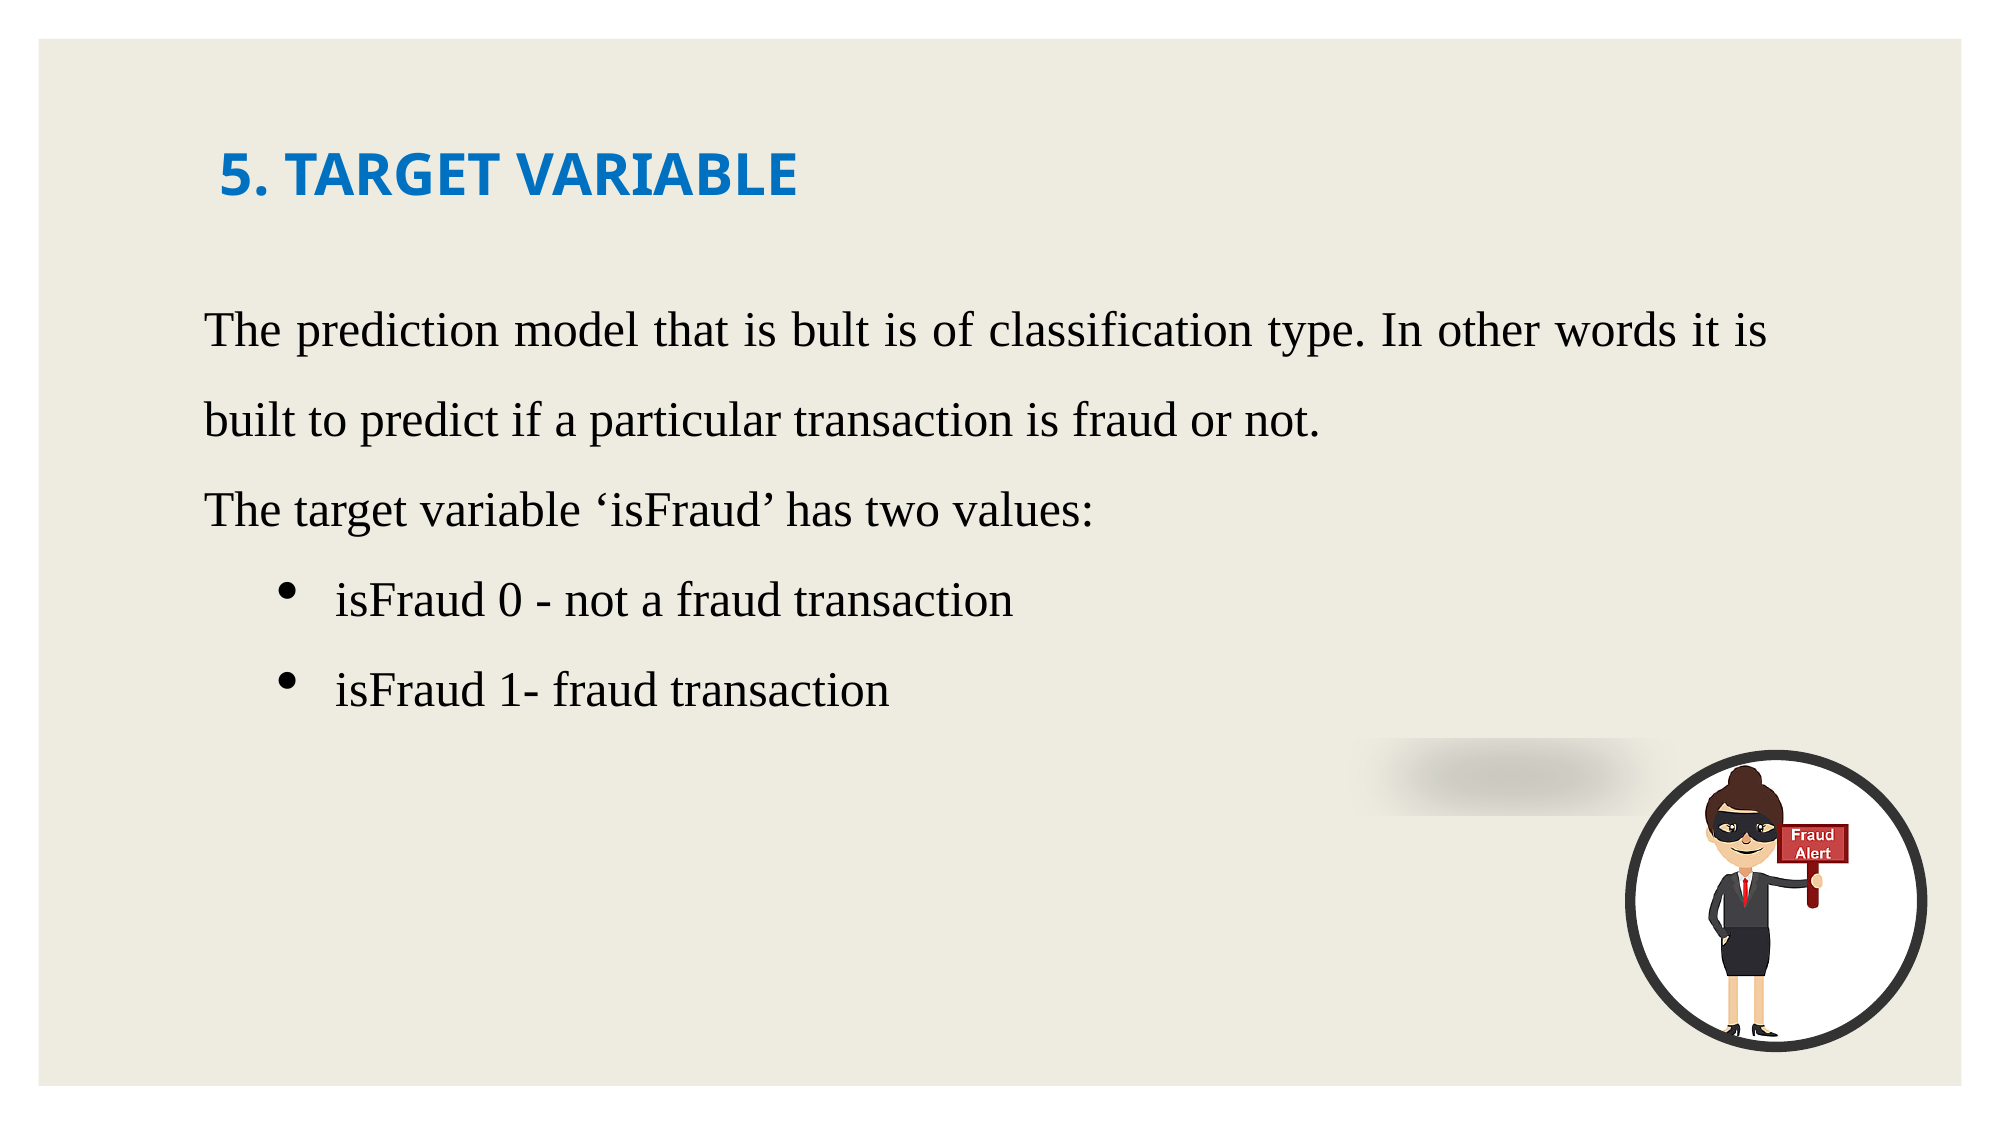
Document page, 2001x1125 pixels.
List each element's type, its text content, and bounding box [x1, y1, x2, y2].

text_box 5. TARGET VARIABLE [205, 129, 1207, 215]
text_box The prediction model that is bult is of classification type. In other words it is built to predict if a particular transaction is fraud or not. The target variable ‘isFraud’ has two values: isFraud 0 - not a fraud transaction isFraud 1- fraud transaction [189, 258, 1785, 724]
picture [1630, 754, 1923, 1047]
